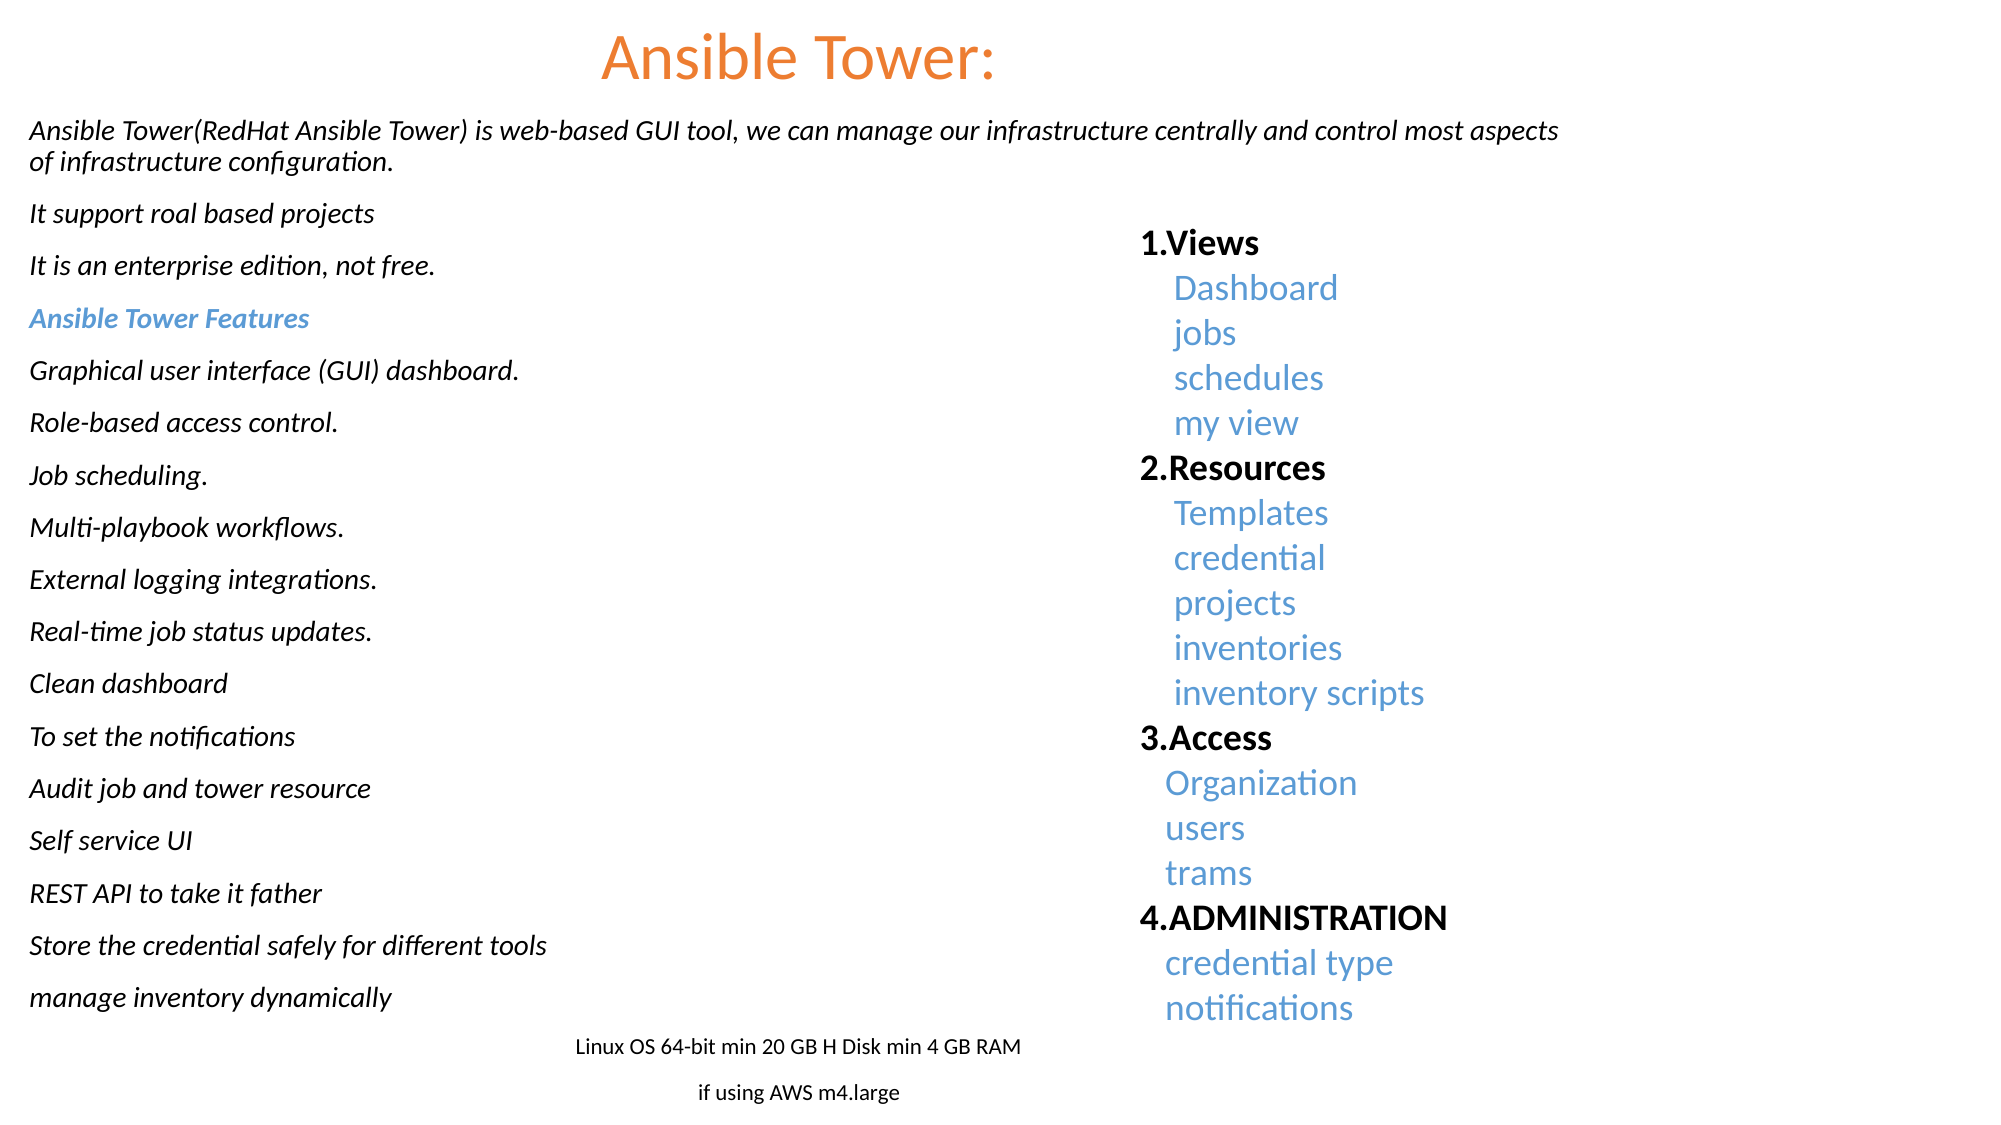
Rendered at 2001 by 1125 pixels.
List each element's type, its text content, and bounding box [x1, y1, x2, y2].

list Ansible Tower: Ansible Tower(RedHat Ansible Tower) is web-based GUI tool, we can manage our infrastructure centrally and control most aspects of infrastructure configuration. It support roal based projects It is an enterprise edition, not free. Ansible Tower Features Graphical user interface (GUI) dashboard. Role-based access control. Job scheduling. Multi-playbook workflows. External logging integrations. Real-time job status updates. Clean dashboard To set the notifications Audit job and tower resource Self service UI REST API to take it father Store the credential safely for different tools manage inventory dynamically Linux OS 64-bit min 20 GB H Disk min 4 GB RAM if using AWS m4.large [29, 22, 1570, 1111]
text_box 1.Views Dashboard jobs schedules my view 2.Resources Templates credential projects inventories inventory scripts 3.Access Organization users trams 4.ADMINISTRATION credential type notifications [1124, 210, 1530, 1035]
